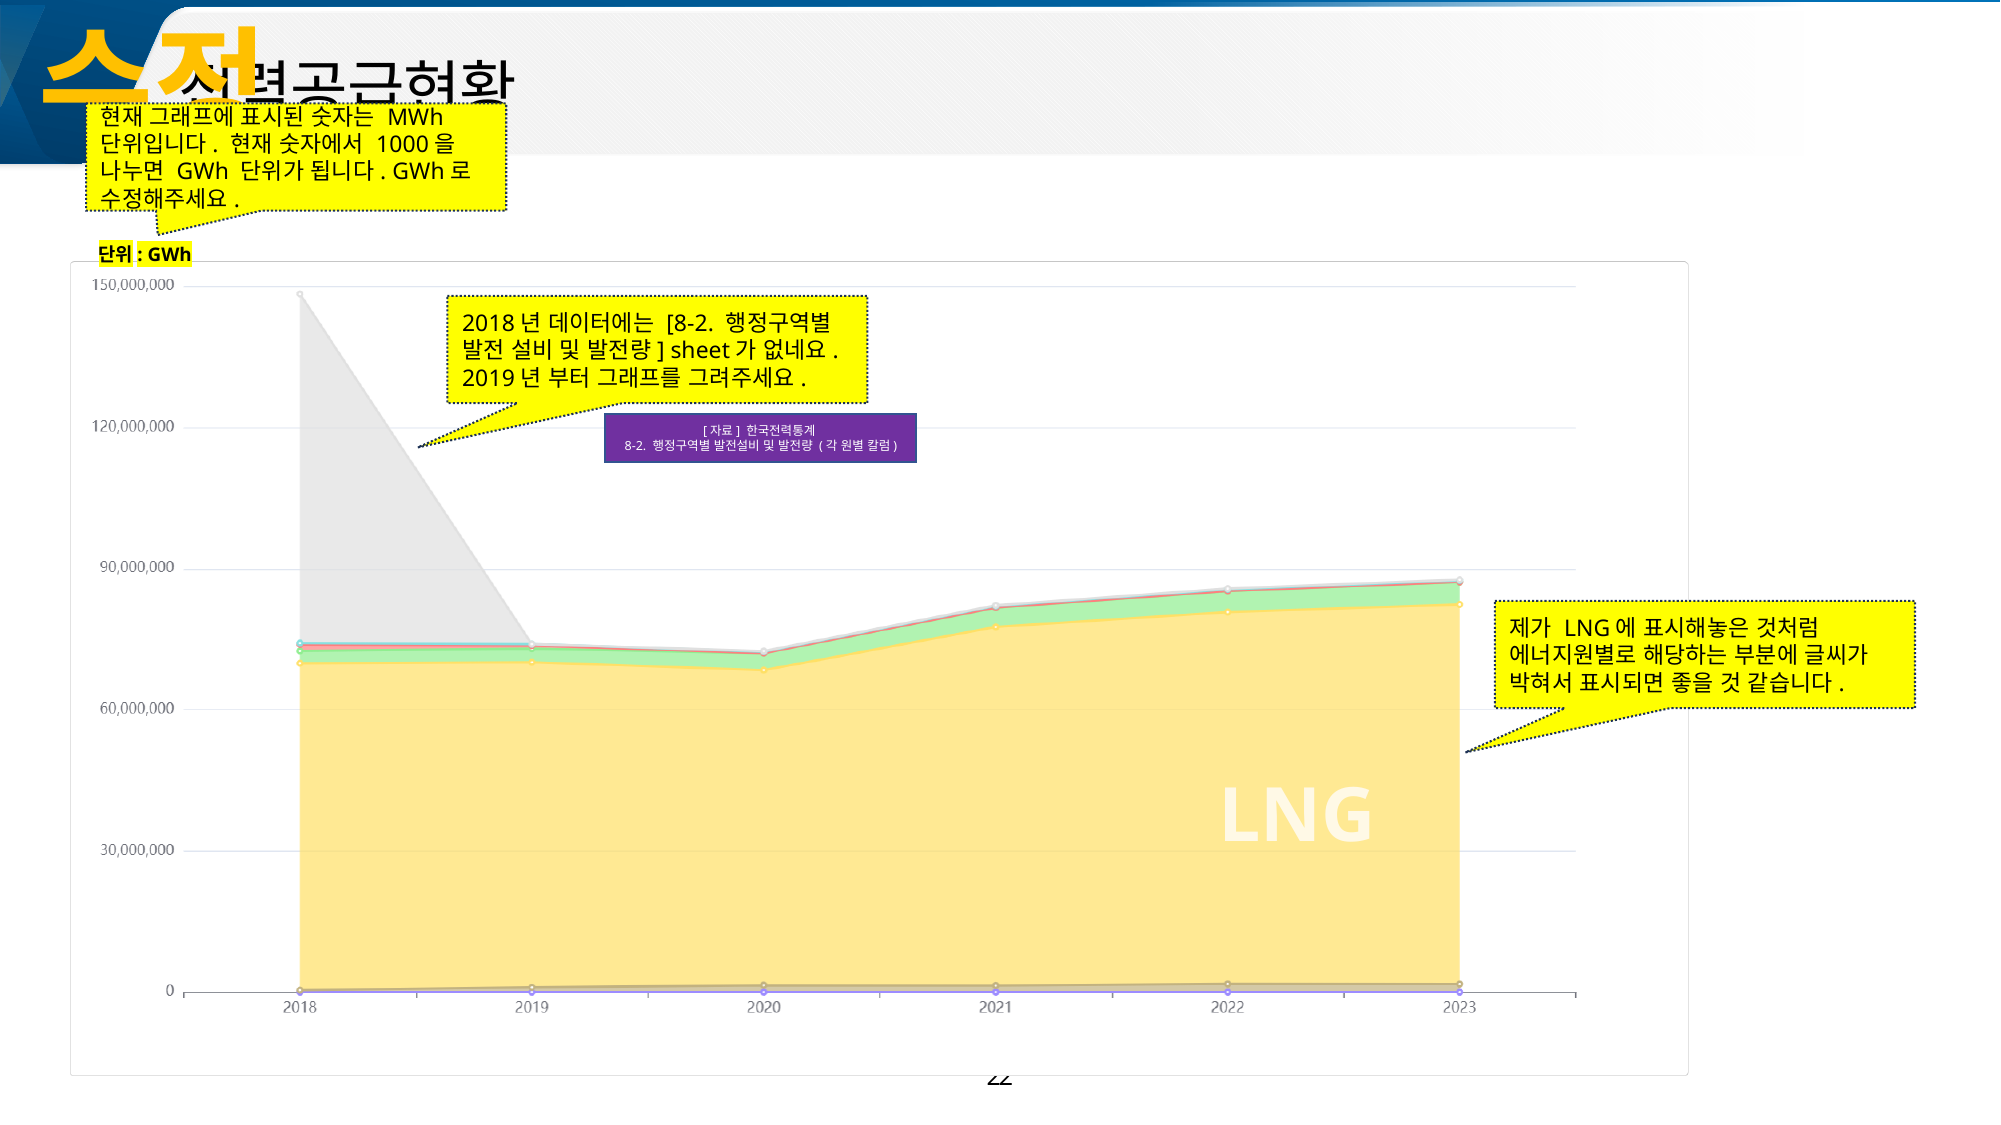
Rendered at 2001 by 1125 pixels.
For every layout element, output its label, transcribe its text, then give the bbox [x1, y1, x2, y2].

text_box 현재 그래프에 표시된 숫자는 MWh 단위입니다. 현재 숫자에서 1000을 나누면 GWh 단위가 됩니다. GWh로 수정해주세요. [85, 102, 508, 236]
text_box 전력공급현황 [306, 49, 1551, 125]
picture [63, 255, 1689, 1076]
text_box 단위: GWh [73, 235, 217, 255]
text_box 수정 [1, 6, 306, 158]
text_box 제가 LNG에 표시해놓은 것처럼 에너지원별로 해당하는 부분에 글씨가 박혀서 표시되면 좋을 것 같습니다. [1689, 599, 1917, 710]
